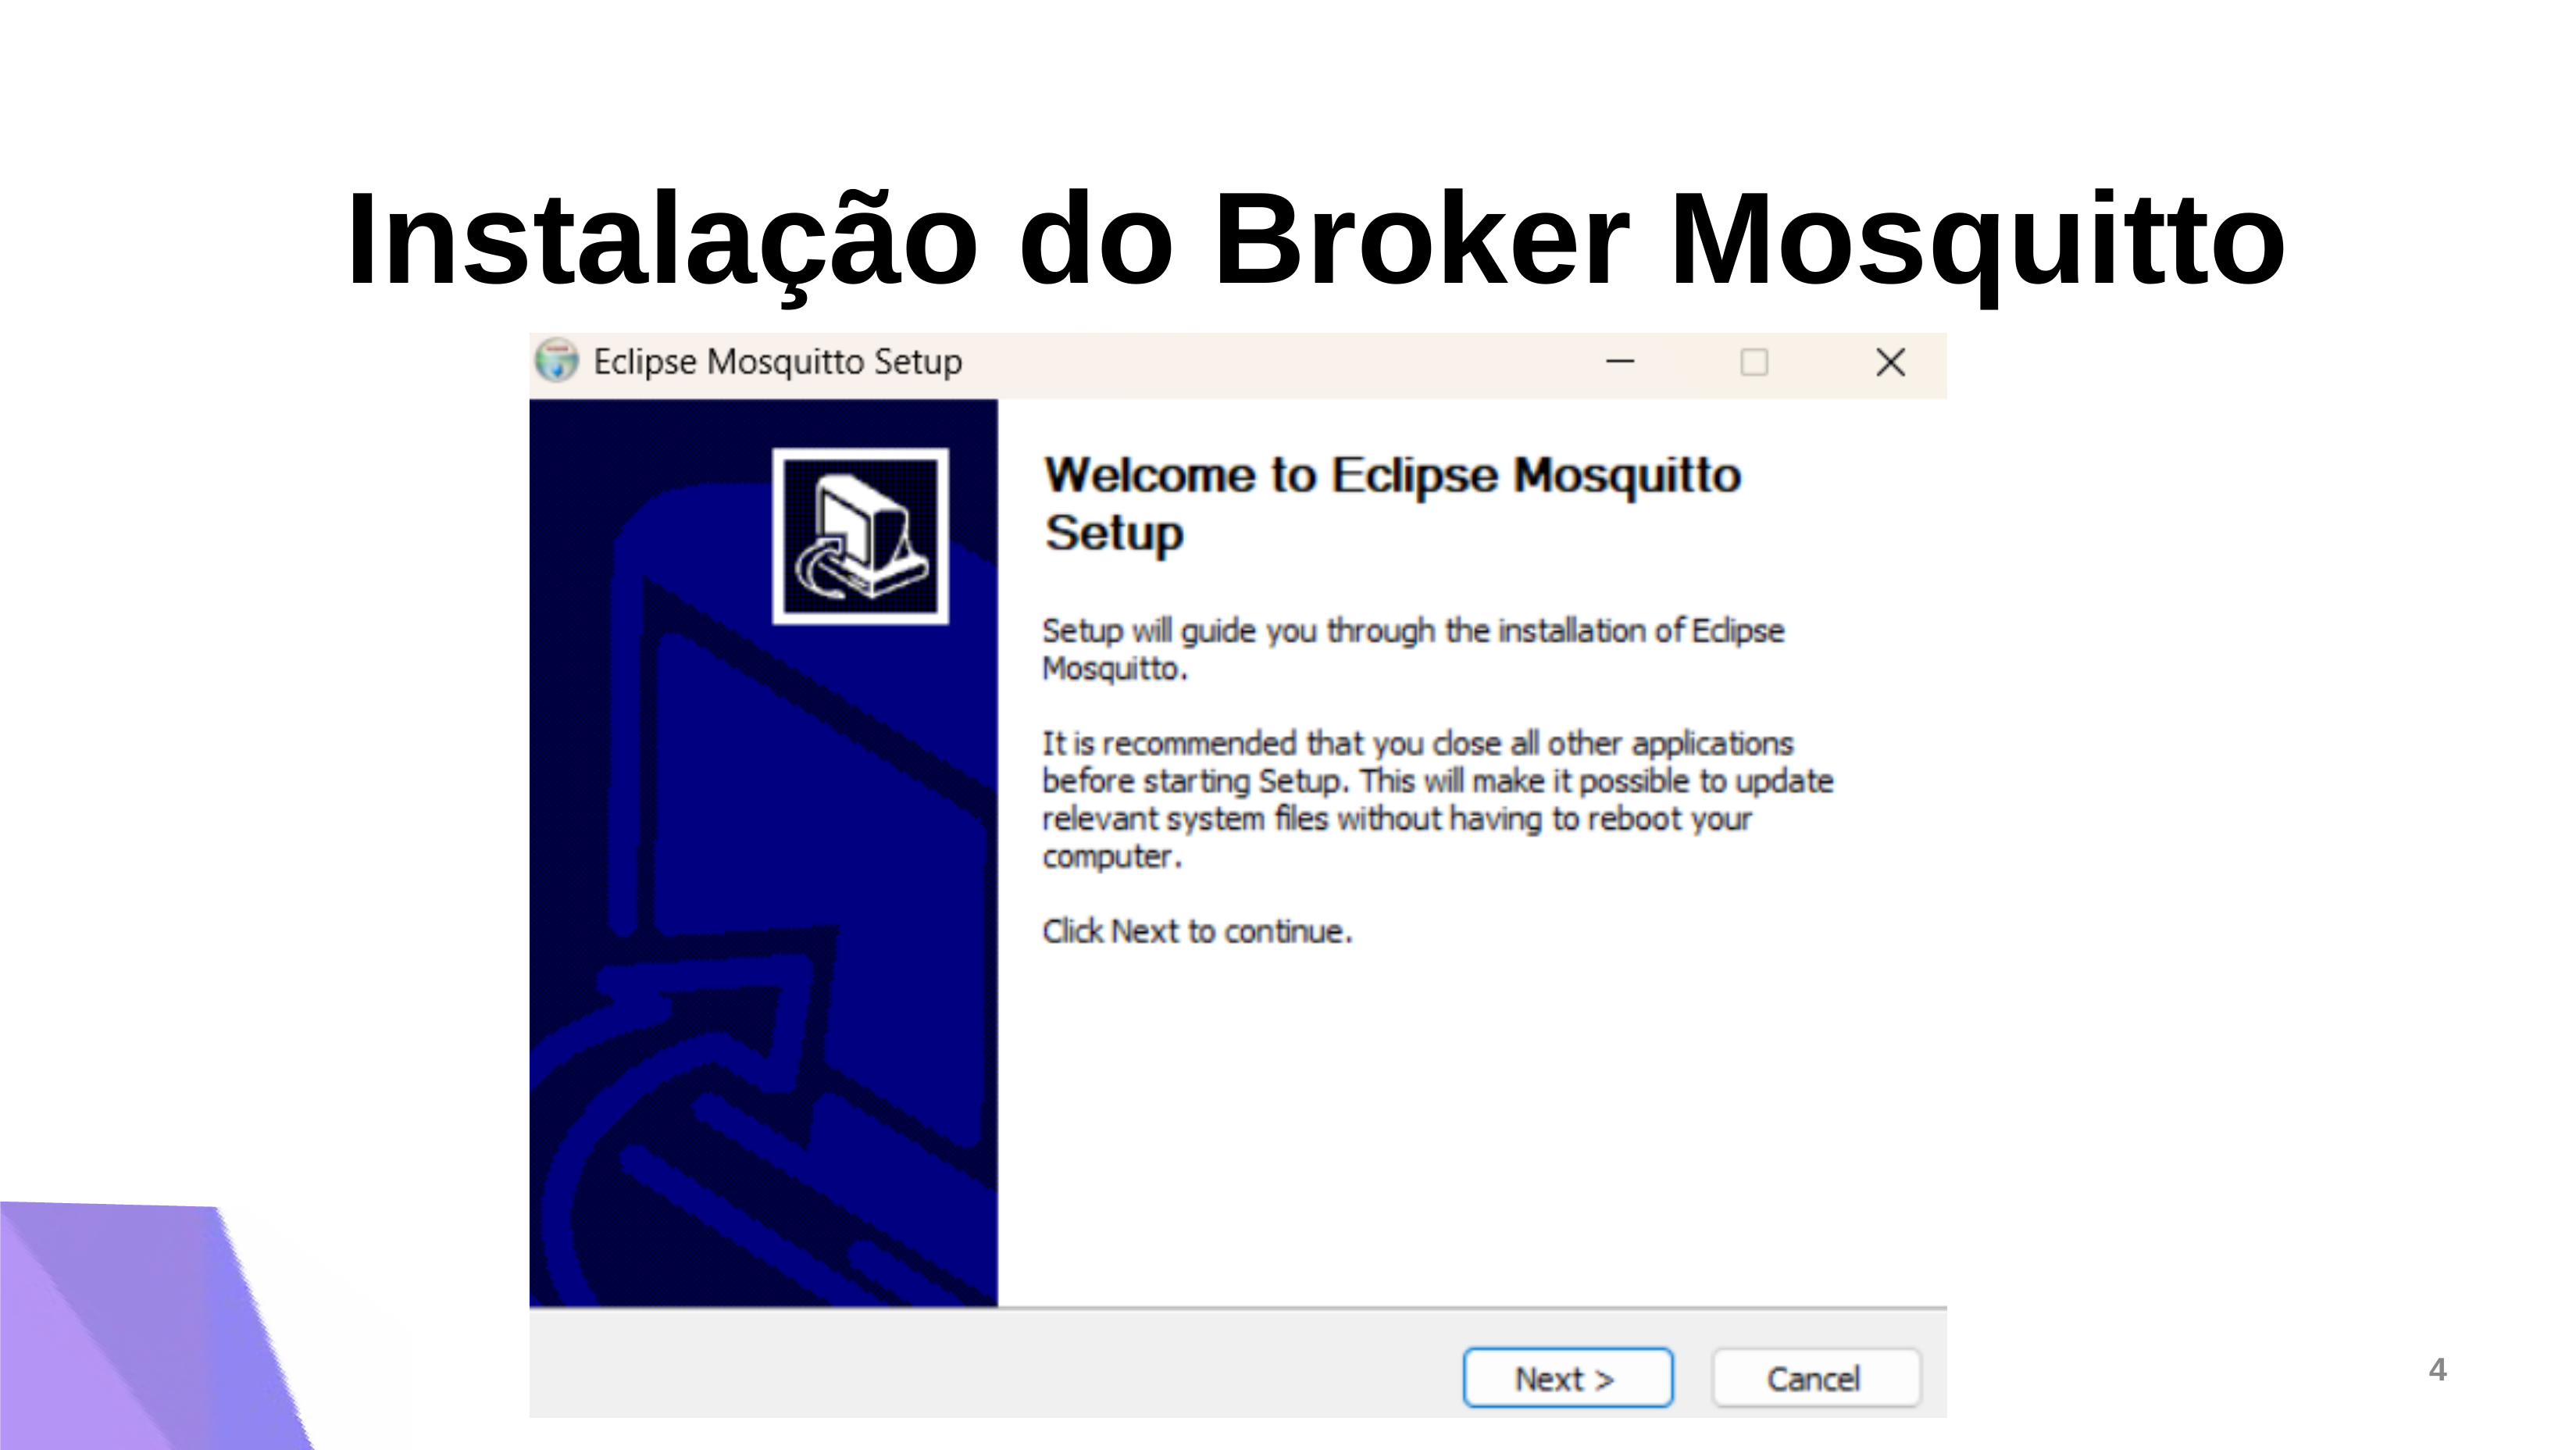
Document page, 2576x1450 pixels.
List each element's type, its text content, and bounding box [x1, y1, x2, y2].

picture [0, 1201, 413, 1450]
text_box Instalação do Broker Mosquitto [200, 147, 2436, 296]
picture [529, 332, 1948, 1418]
slide_number 4 [1951, 1348, 2447, 1388]
